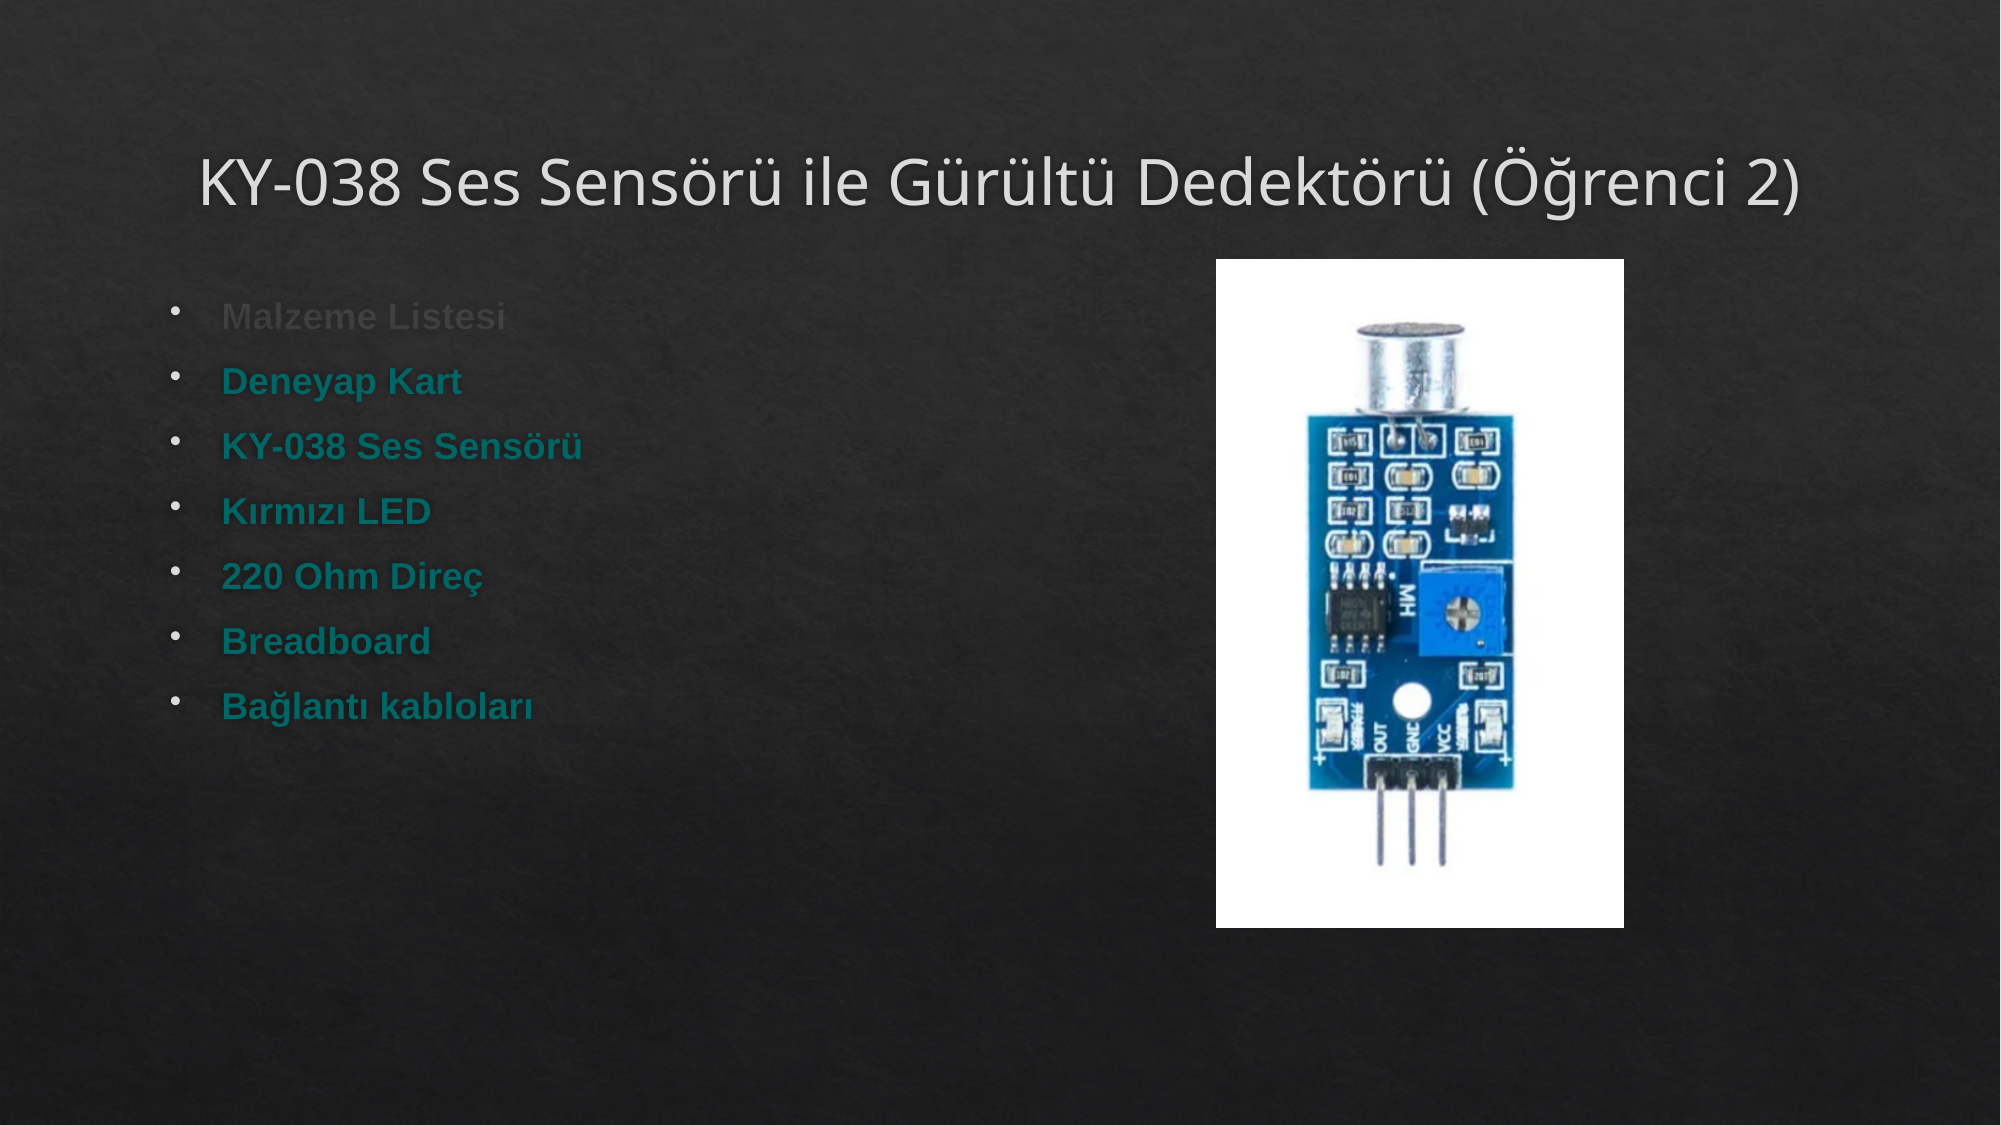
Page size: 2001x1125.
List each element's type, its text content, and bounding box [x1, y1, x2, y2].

picture [1216, 258, 1624, 928]
list Malzeme Listesi Deneyap Kart KY-038 Ses Sensörü Kırmızı LED 220 Ohm Direç Breadboard Bağlantı kabloları [149, 284, 1849, 950]
title KY-038 Ses Sensörü ile Gürültü Dedektörü (Öğrenci 2) [149, 99, 1849, 260]
